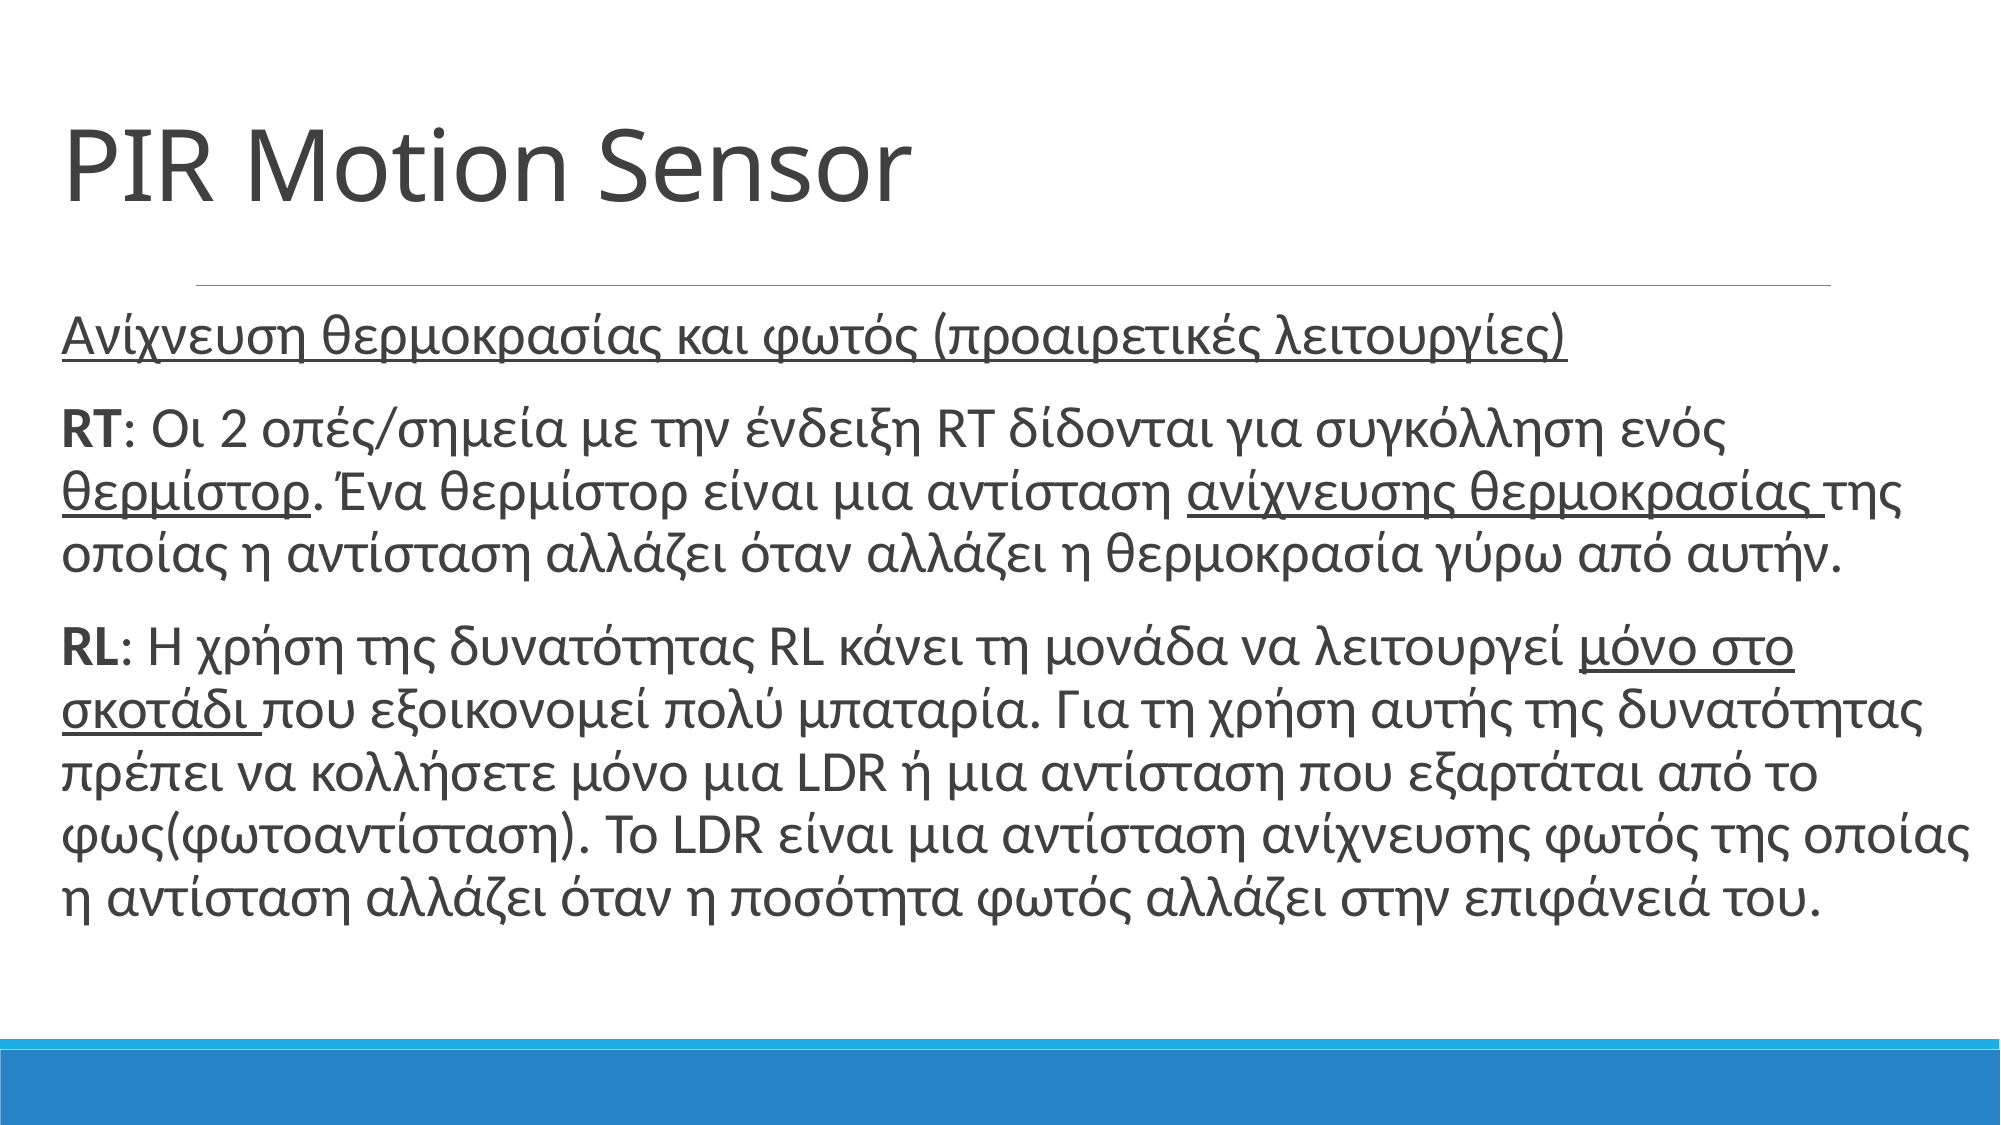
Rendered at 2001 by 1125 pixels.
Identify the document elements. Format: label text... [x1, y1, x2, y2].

list Ανίχνευση θερμοκρασίας και φωτός (προαιρετικές λειτουργίες) RT: Οι 2 οπές/σημεία με την ένδειξη RT δίδονται για συγκόλληση ενός θερμίστορ. Ένα θερμίστορ είναι μια αντίσταση ανίχνευσης θερμοκρασίας της οποίας η αντίσταση αλλάζει όταν αλλάζει η θερμοκρασία γύρω από αυτήν. RL: Η χρήση της δυνατότητας RL κάνει τη μονάδα να λειτουργεί μόνο στο σκοτάδι που εξοικονομεί πολύ μπαταρία. Για τη χρήση αυτής της δυνατότητας πρέπει να κολλήσετε μόνο μια LDR ή μια αντίσταση που εξαρτάται από το φως(φωτοαντίσταση). Το LDR είναι μια αντίσταση ανίχνευσης φωτός της οποίας η αντίσταση αλλάζει όταν η ποσότητα φωτός αλλάζει στην επιφάνειά του. [46, 297, 1982, 1021]
title PIR Motion Sensor [46, 47, 1830, 230]
